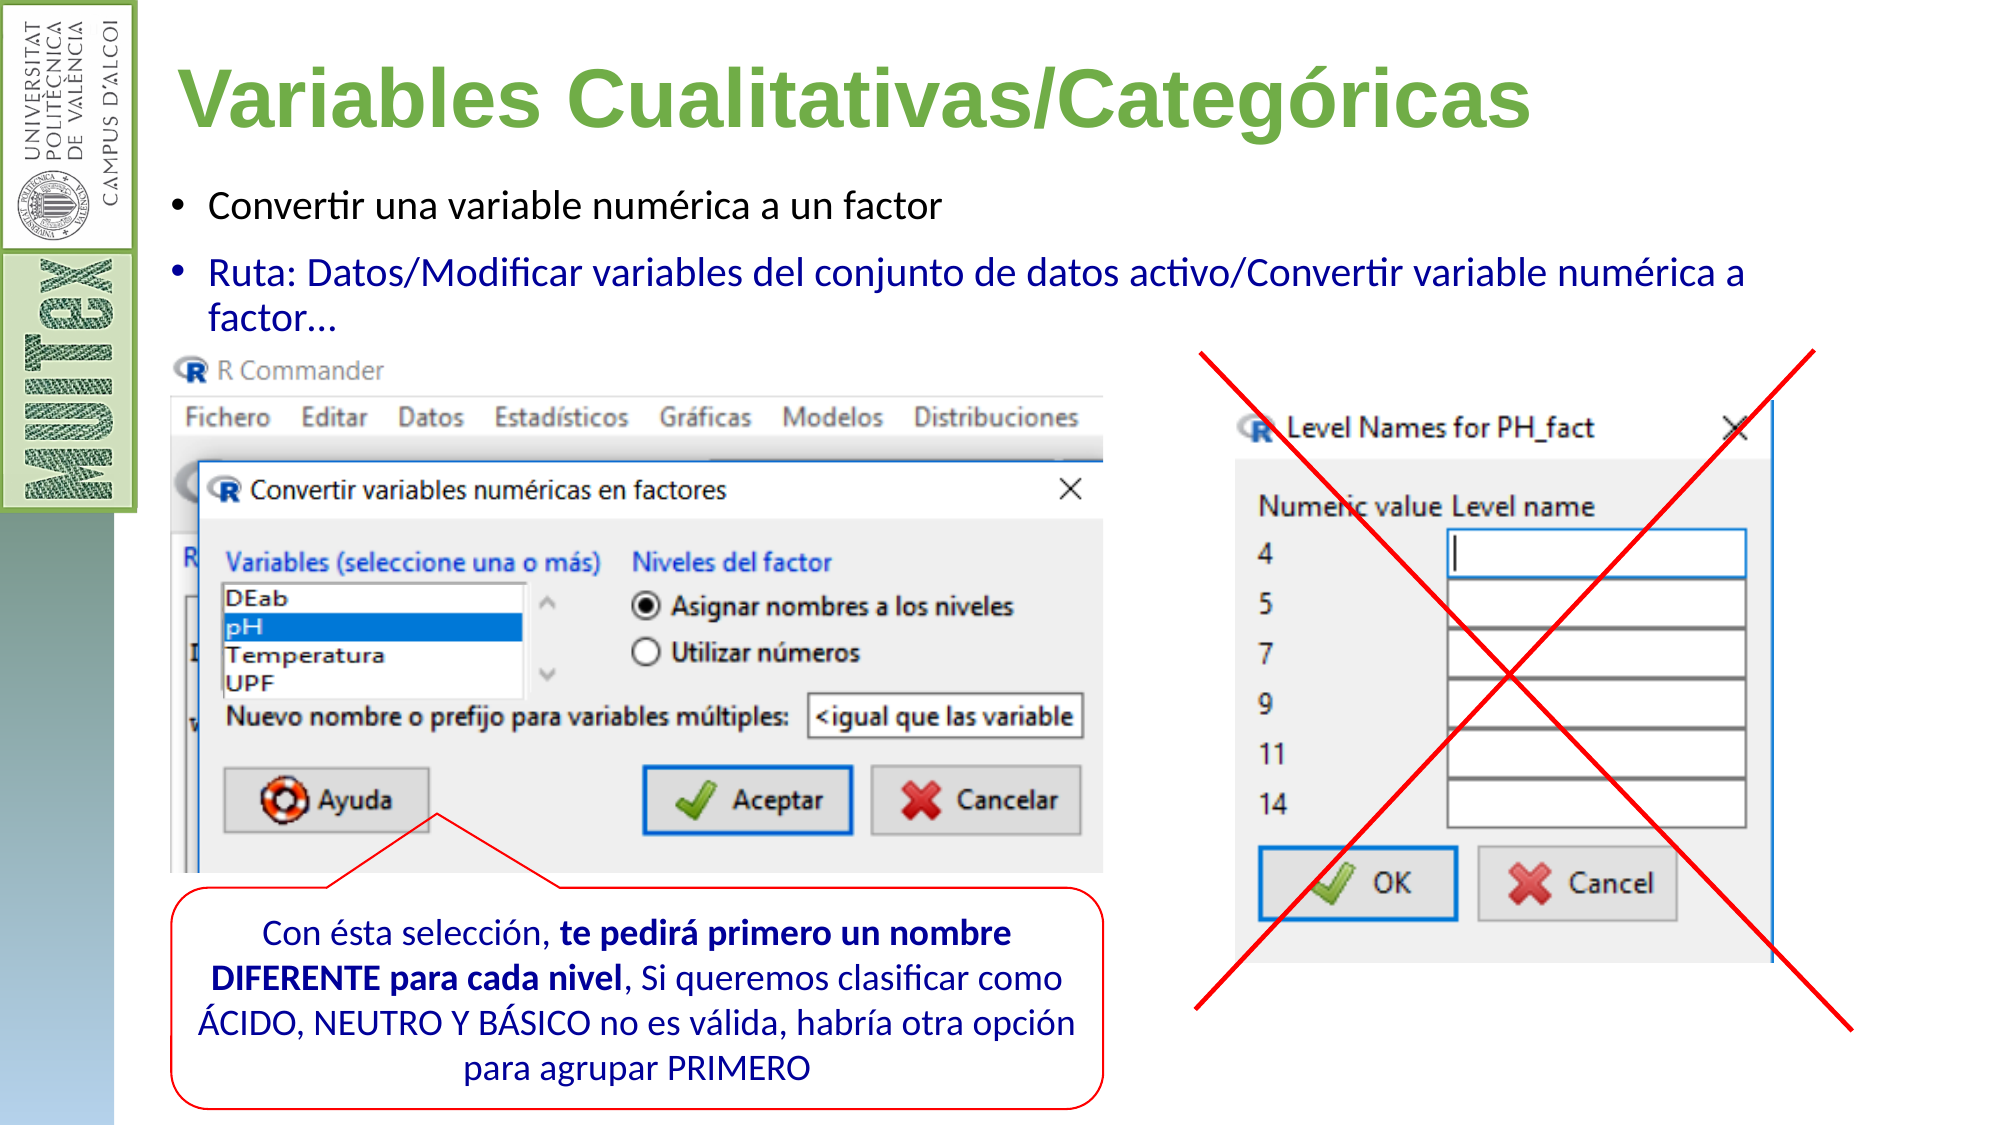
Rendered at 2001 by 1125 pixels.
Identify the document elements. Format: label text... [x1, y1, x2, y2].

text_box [1195, 349, 1815, 1010]
text_box Con ésta selección, te pedirá primero un nombre DIFERENTE para cada nivel, Si queremos clasificar como ÁCIDO, NEUTRO Y BÁSICO no es válida, habría otra opción para agrupar PRIMERO [170, 873, 1105, 1111]
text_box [1199, 352, 1853, 1031]
title Variables Cualitativas/Categóricas [139, 24, 1863, 173]
picture [0, 0, 342, 524]
text_box [0, 525, 115, 1125]
list Convertir una variable numérica a un factor Ruta: Datos/Modificar variables del conjunto de datos activo/Convertir variable numérica a factor… [342, 176, 1845, 292]
picture [170, 345, 1104, 873]
